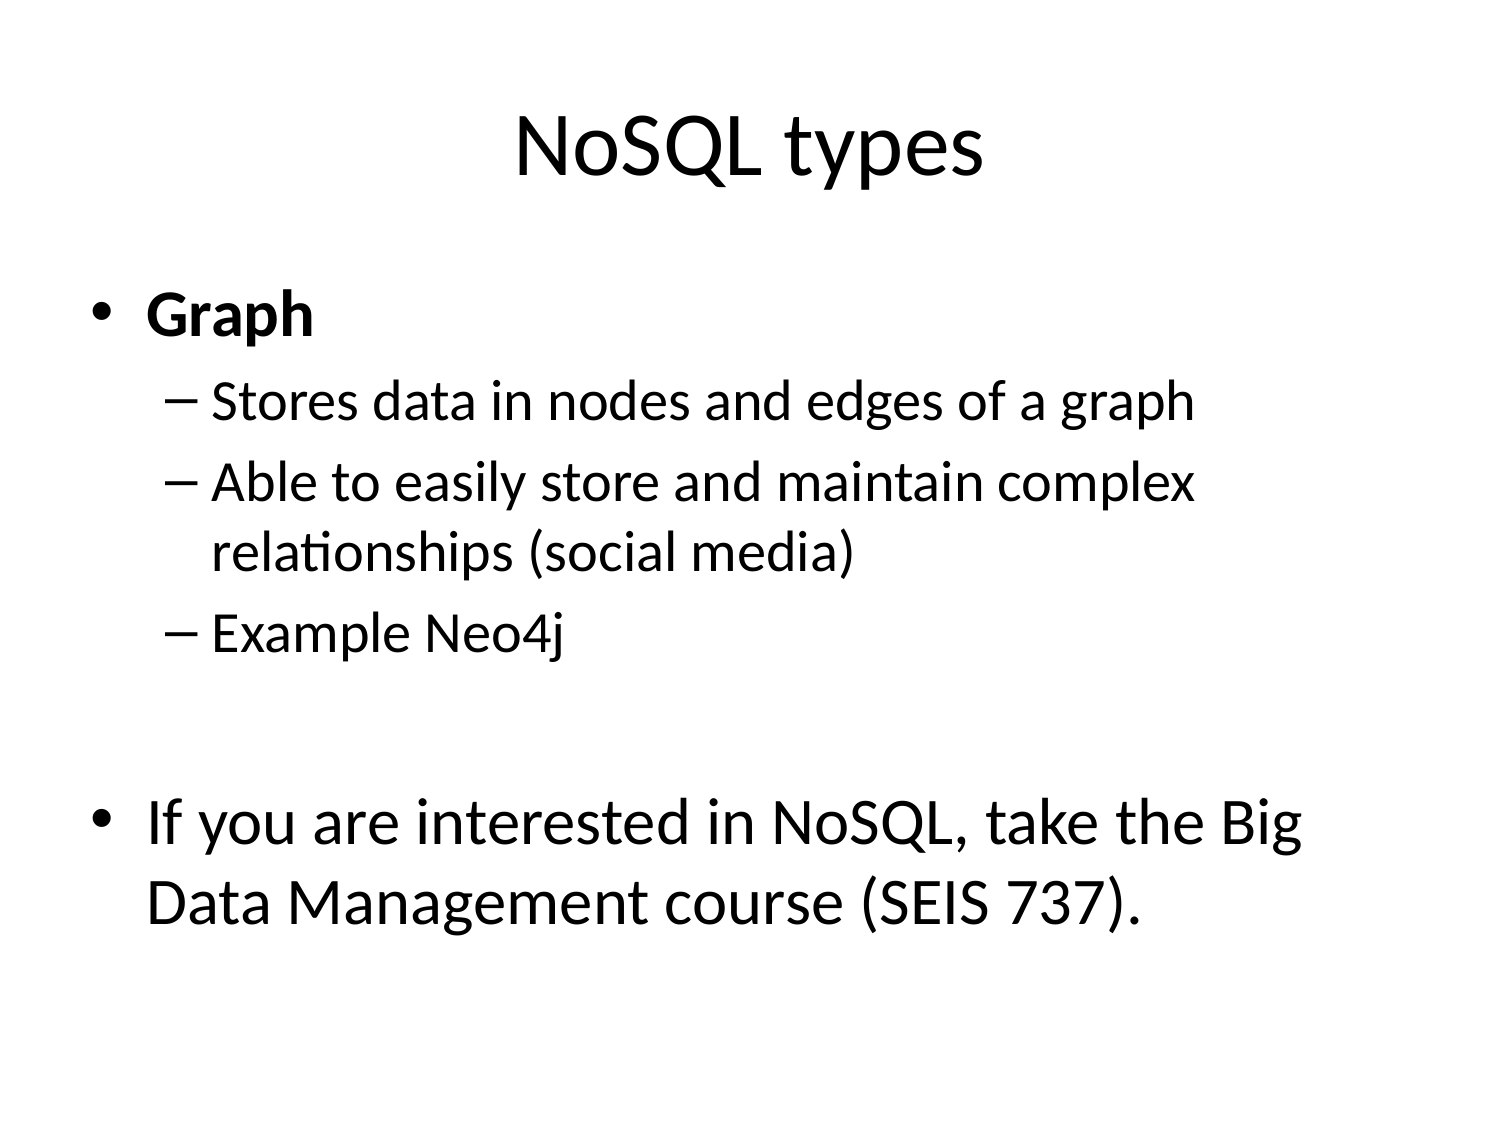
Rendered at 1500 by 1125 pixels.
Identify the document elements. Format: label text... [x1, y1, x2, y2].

title NoSQL types [75, 45, 1425, 233]
list Graph Stores data in nodes and edges of a graph Able to easily store and maintain complex relationships (social media) Example Neo4j If you are interested in NoSQL, take the Big Data Management course (SEIS 737). [75, 262, 1425, 1070]
